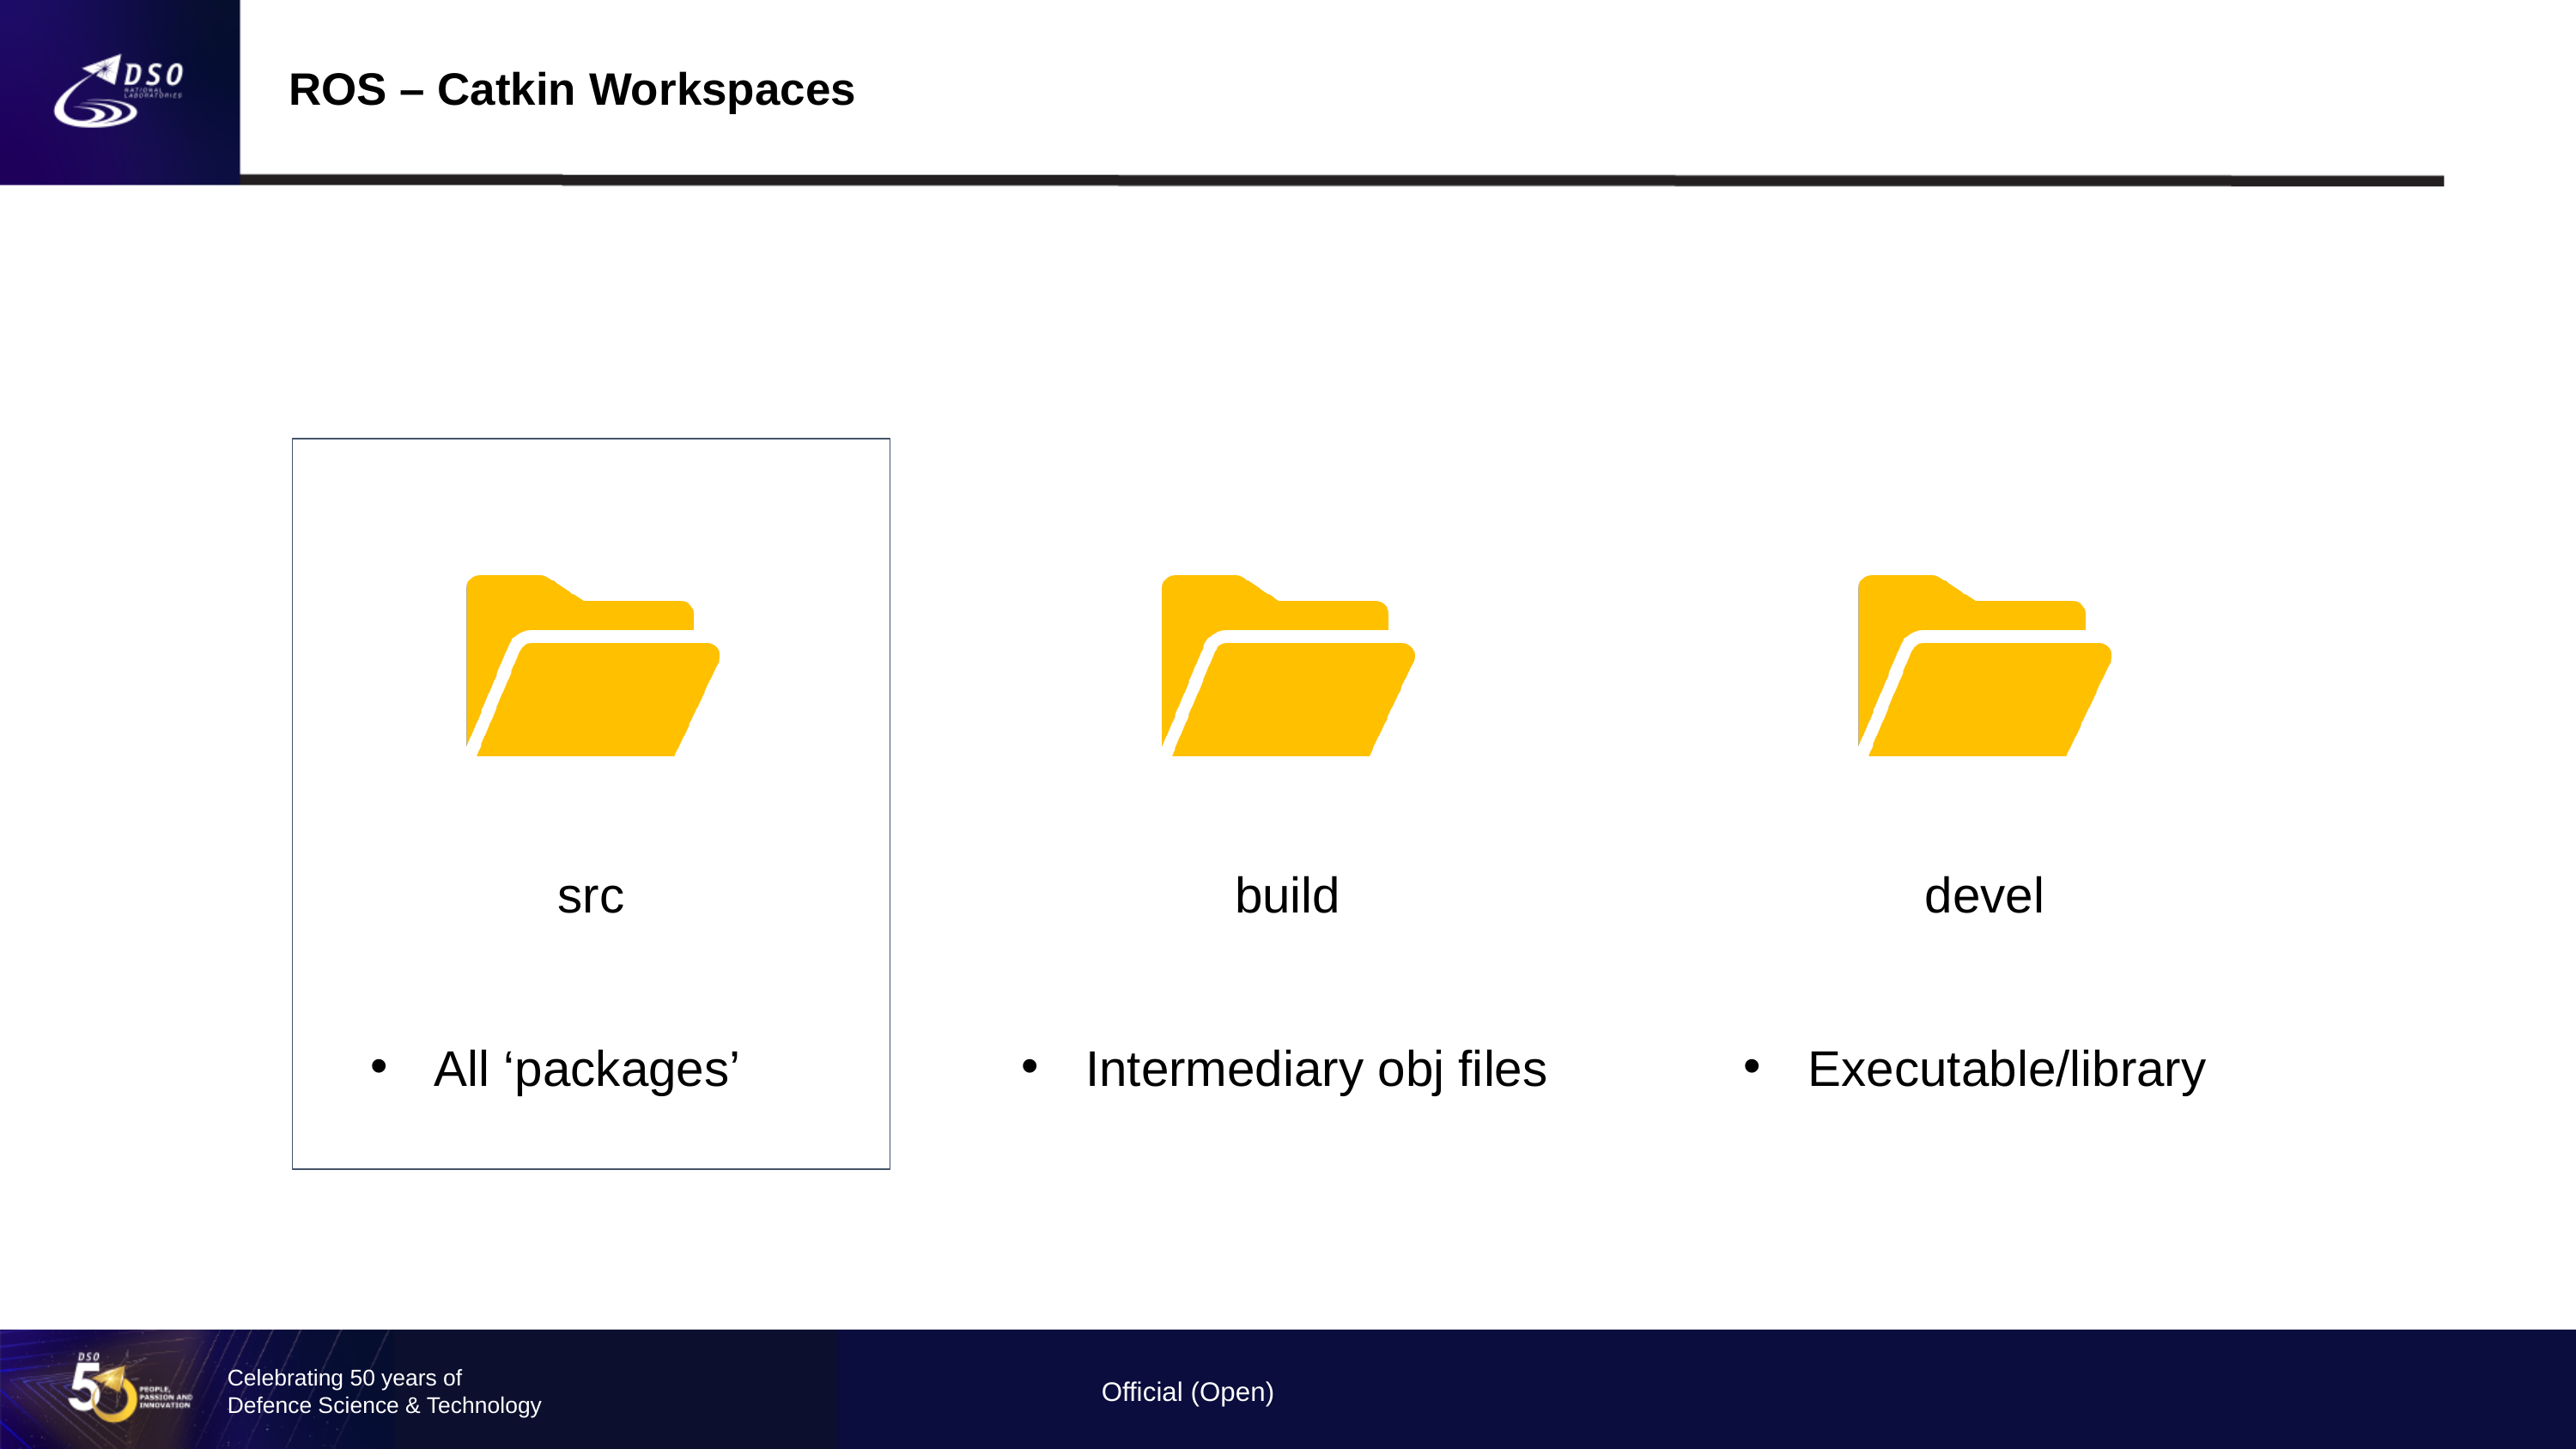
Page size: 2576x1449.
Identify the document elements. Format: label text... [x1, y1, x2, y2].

text_box build [1151, 836, 1425, 949]
text_box [292, 438, 890, 1170]
text_box Intermediary obj files [956, 1009, 1620, 1122]
picture [0, 0, 2576, 1449]
text_box ROS – Catkin Workspaces [263, 40, 2485, 142]
text_box devel [1848, 836, 2122, 949]
text_box All ‘packages’ [890, 1009, 903, 1122]
text_box Executable/library [1679, 1009, 2291, 1122]
